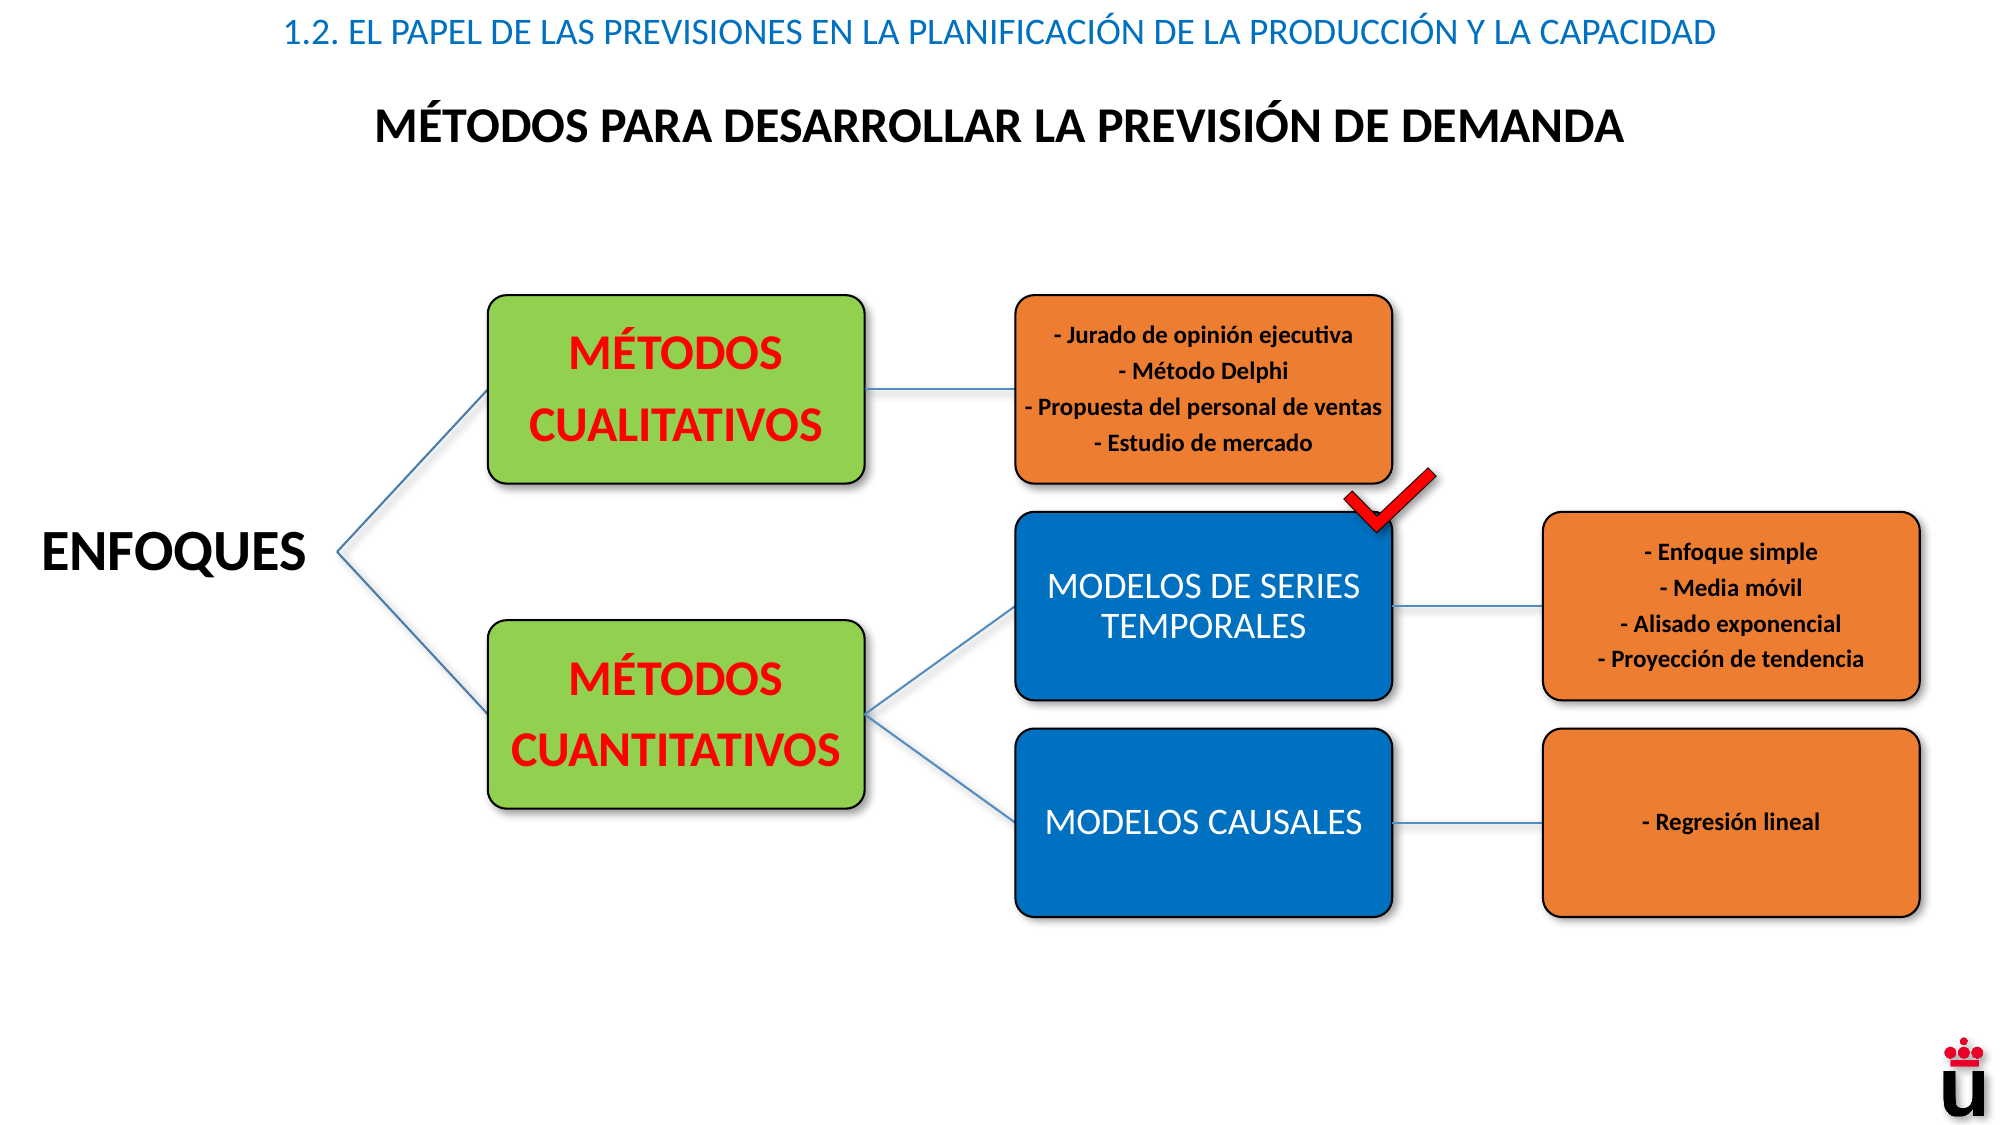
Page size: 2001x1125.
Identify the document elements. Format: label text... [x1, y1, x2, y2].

text_box MÉTODOS PARA DESARROLLAR LA PREVISIÓN DE DEMANDA [360, 85, 1640, 160]
text_box 1.2. EL PAPEL DE LAS PREVISIONES EN LA PLANIFICACIÓN DE LA PRODUCCIÓN Y LA CAPACIDAD [0, 0, 2000, 60]
text_box MODELOS CAUSALES [1014, 727, 1394, 919]
text_box [336, 551, 485, 713]
picture [1342, 452, 1438, 548]
text_box MODELOS DE SERIES TEMPORALES [1014, 510, 1394, 702]
text_box ENFOQUES [0, 456, 364, 648]
picture [1918, 1031, 2000, 1125]
text_box [864, 713, 1013, 823]
text_box - Enfoque simple - Media móvil - Alisado exponencial - Proyección de tendencia [1541, 510, 1921, 702]
text_box MÉTODOS CUANTITATIVOS [486, 619, 866, 810]
text_box [864, 606, 1013, 714]
text_box - Jurado de opinión ejecutiva - Método Delphi - Propuesta del personal de ventas - Estudio de mercado [1014, 294, 1394, 485]
text_box MÉTODOS CUALITATIVOS [486, 294, 866, 485]
text_box - Regresión lineal [1541, 727, 1921, 919]
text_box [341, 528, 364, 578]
text_box [336, 390, 485, 552]
